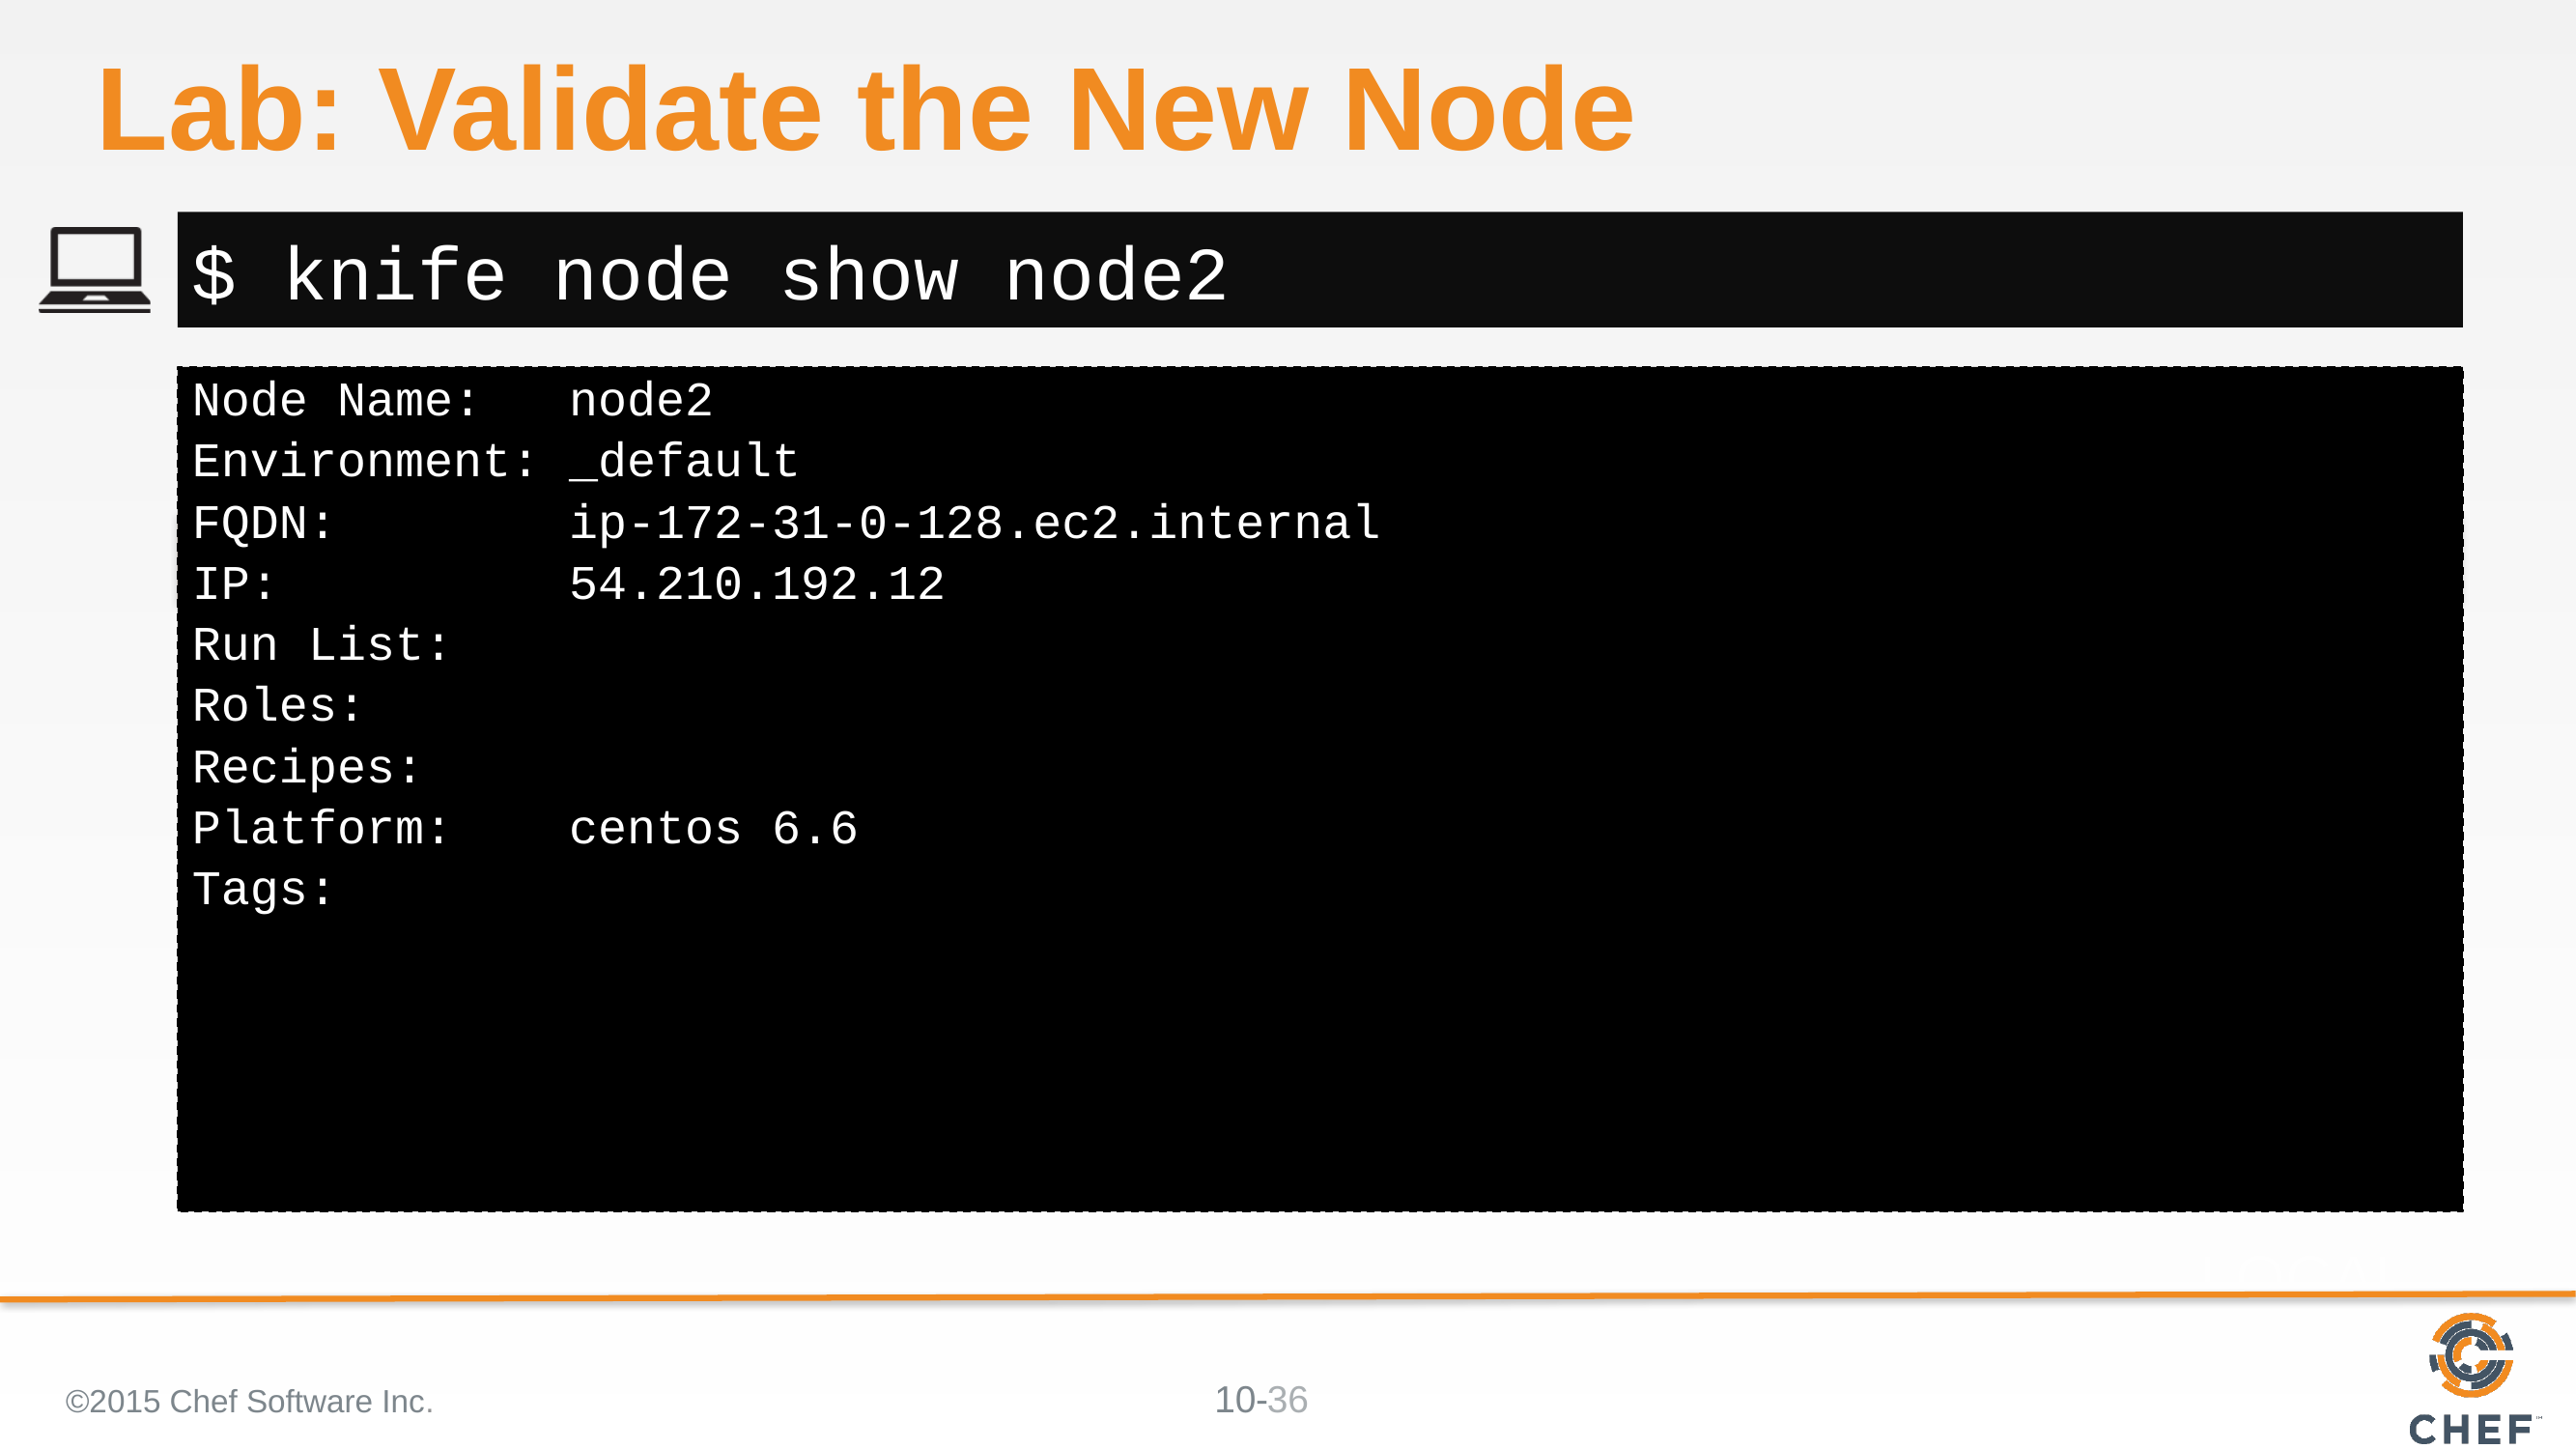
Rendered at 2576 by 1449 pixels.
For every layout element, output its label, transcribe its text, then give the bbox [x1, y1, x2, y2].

footer ©2015 Chef Software Inc. [51, 1359, 952, 1440]
list Node Name: node2 Environment: _default FQDN: ip-172-31-0-128.ec2.internal IP: 54.210.192.12 Run List: Roles: Recipes: Platform: centos 6.6 Tags: [177, 366, 2464, 1212]
title Lab: Validate the New Node [96, 48, 2463, 180]
list $ knife node show node2 [177, 212, 2463, 327]
picture [2399, 1297, 2550, 1449]
slide_number 36 [998, 1359, 1578, 1437]
